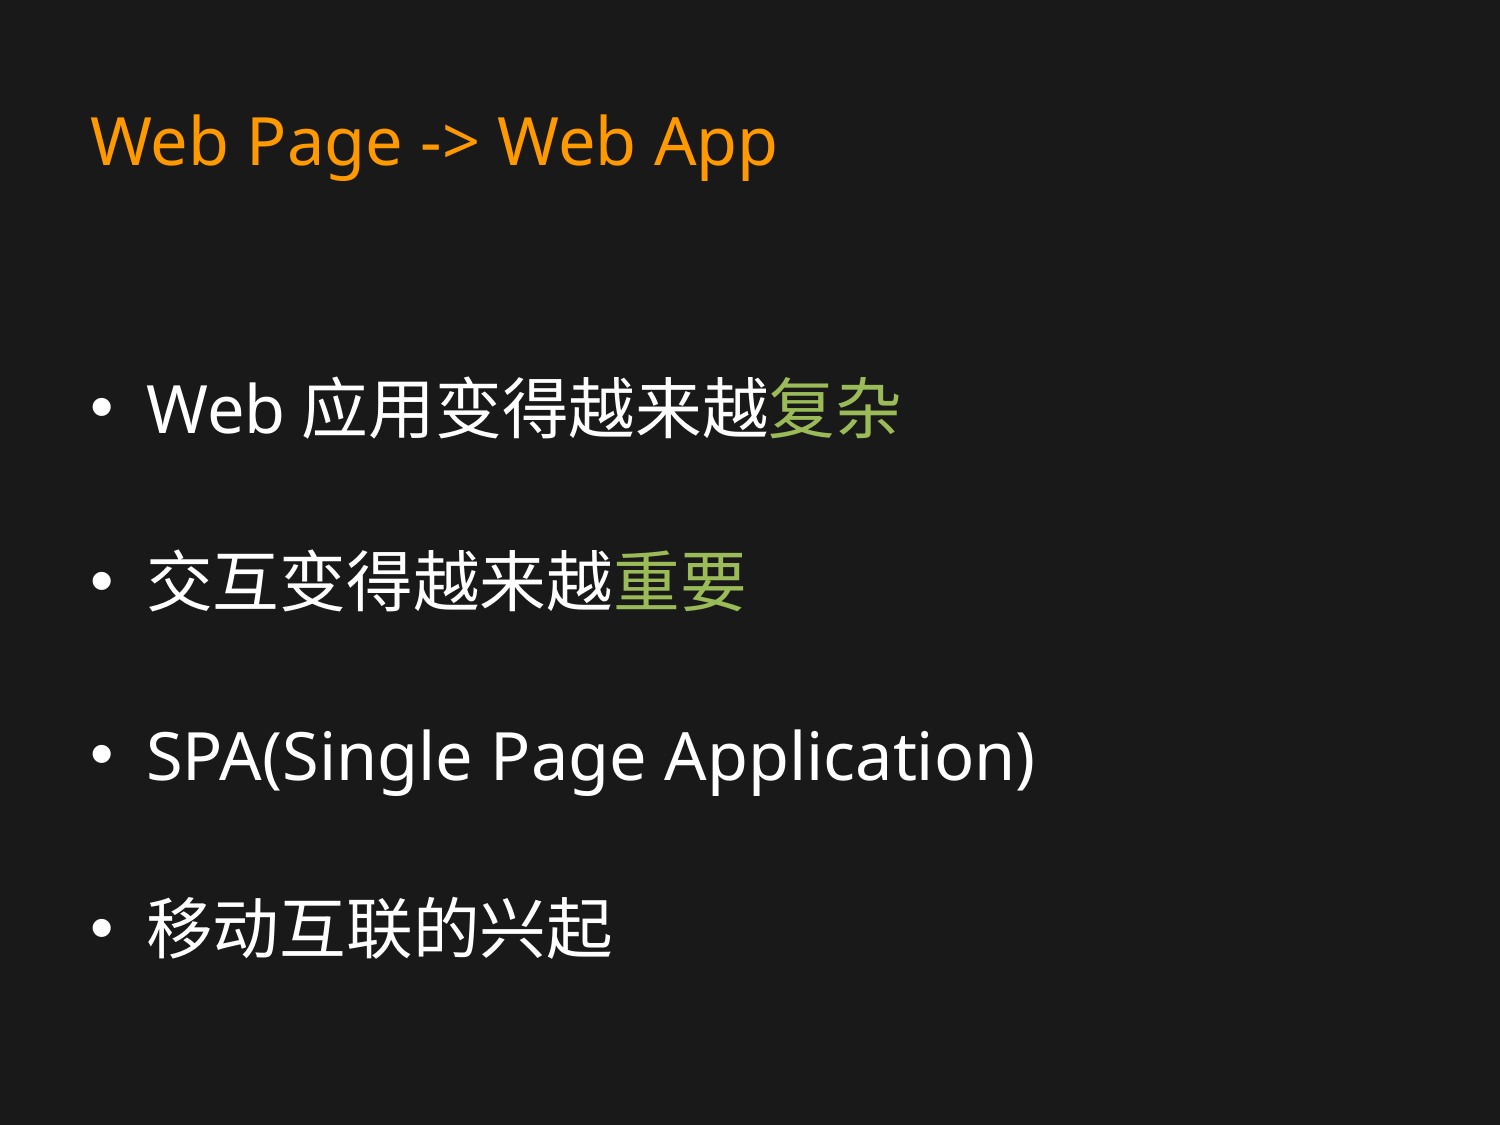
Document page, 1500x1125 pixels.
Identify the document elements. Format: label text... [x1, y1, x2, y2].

list Web应用变得越来越复杂 交互变得越来越重要 SPA(Single Page Application) 移动互联的兴起 [75, 278, 1425, 1000]
title Web Page -> Web App [75, 45, 1425, 233]
